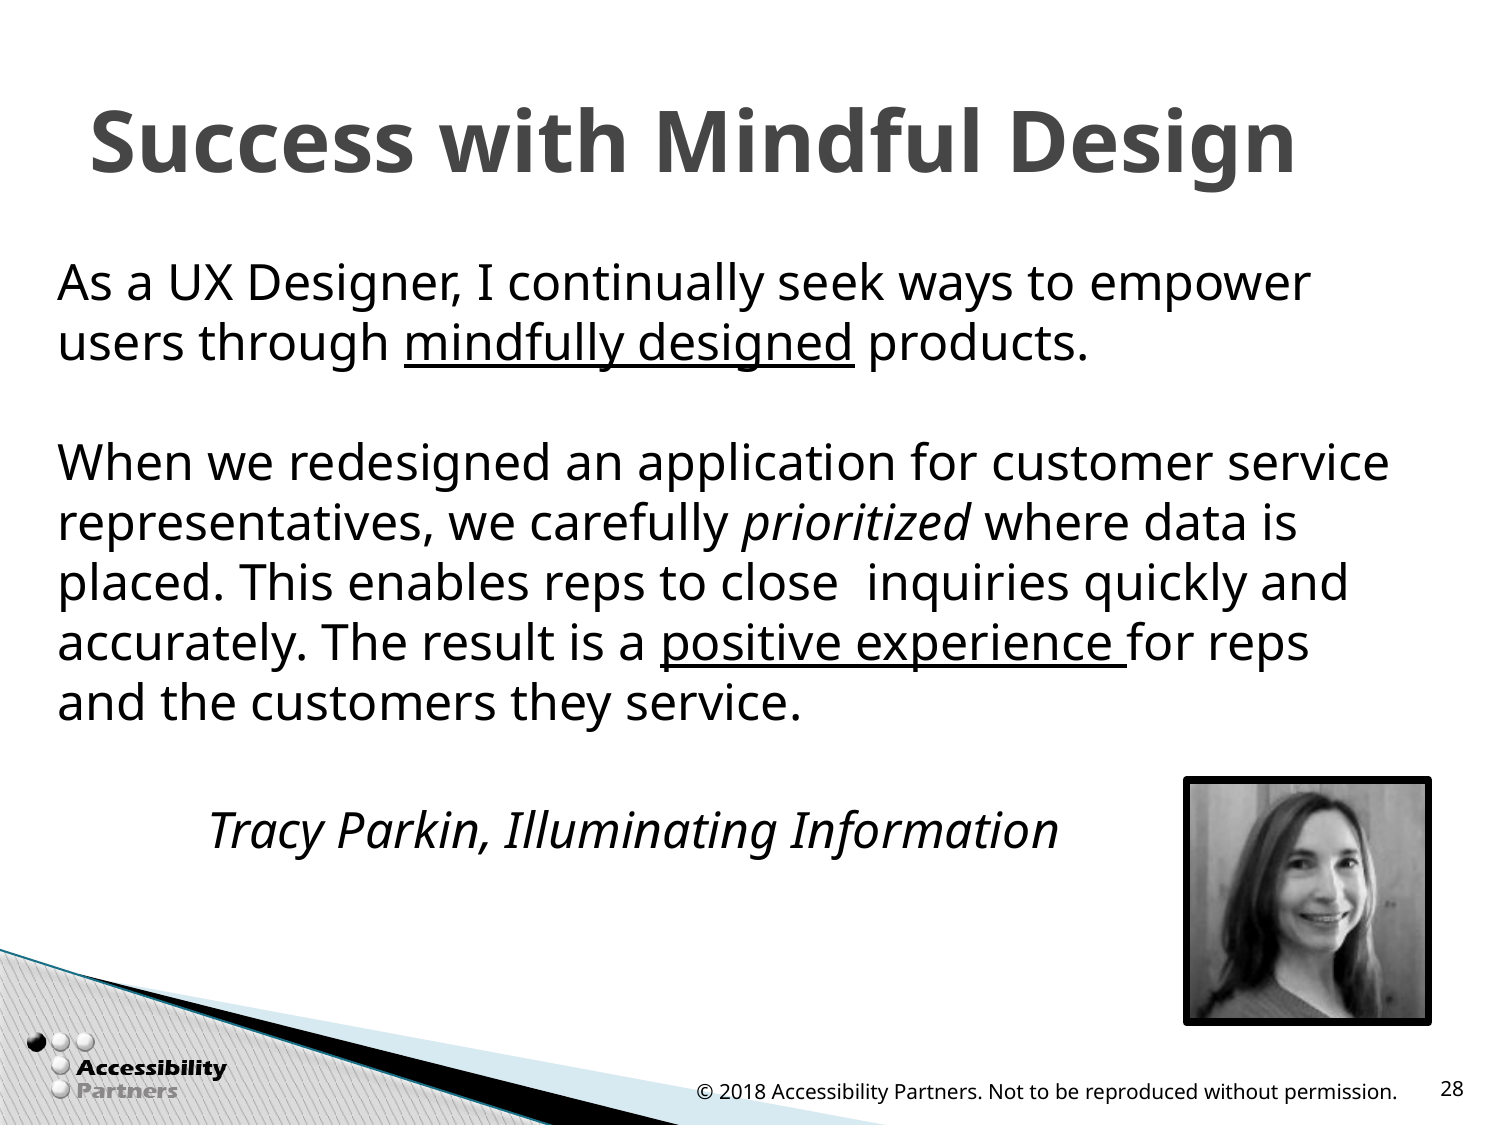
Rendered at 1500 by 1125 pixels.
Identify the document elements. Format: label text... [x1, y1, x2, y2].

slide_number 28 [1418, 1051, 1479, 1112]
picture [1190, 783, 1425, 1019]
title Success with Mindful Design [75, 45, 1425, 233]
picture [24, 1030, 229, 1100]
list As a UX Designer, I continually seek ways to empower users through mindfully designed products. When we redesigned an application for customer service representatives, we carefully prioritized where data is placed. This enables reps to close inquiries quickly and accurately. The result is a positive experience for reps and the customers they service. Tracy Parkin, Illuminating Information [24, 242, 1426, 986]
footer © 2018 Accessibility Partners. Not to be reproduced without permission. [537, 1051, 1413, 1112]
